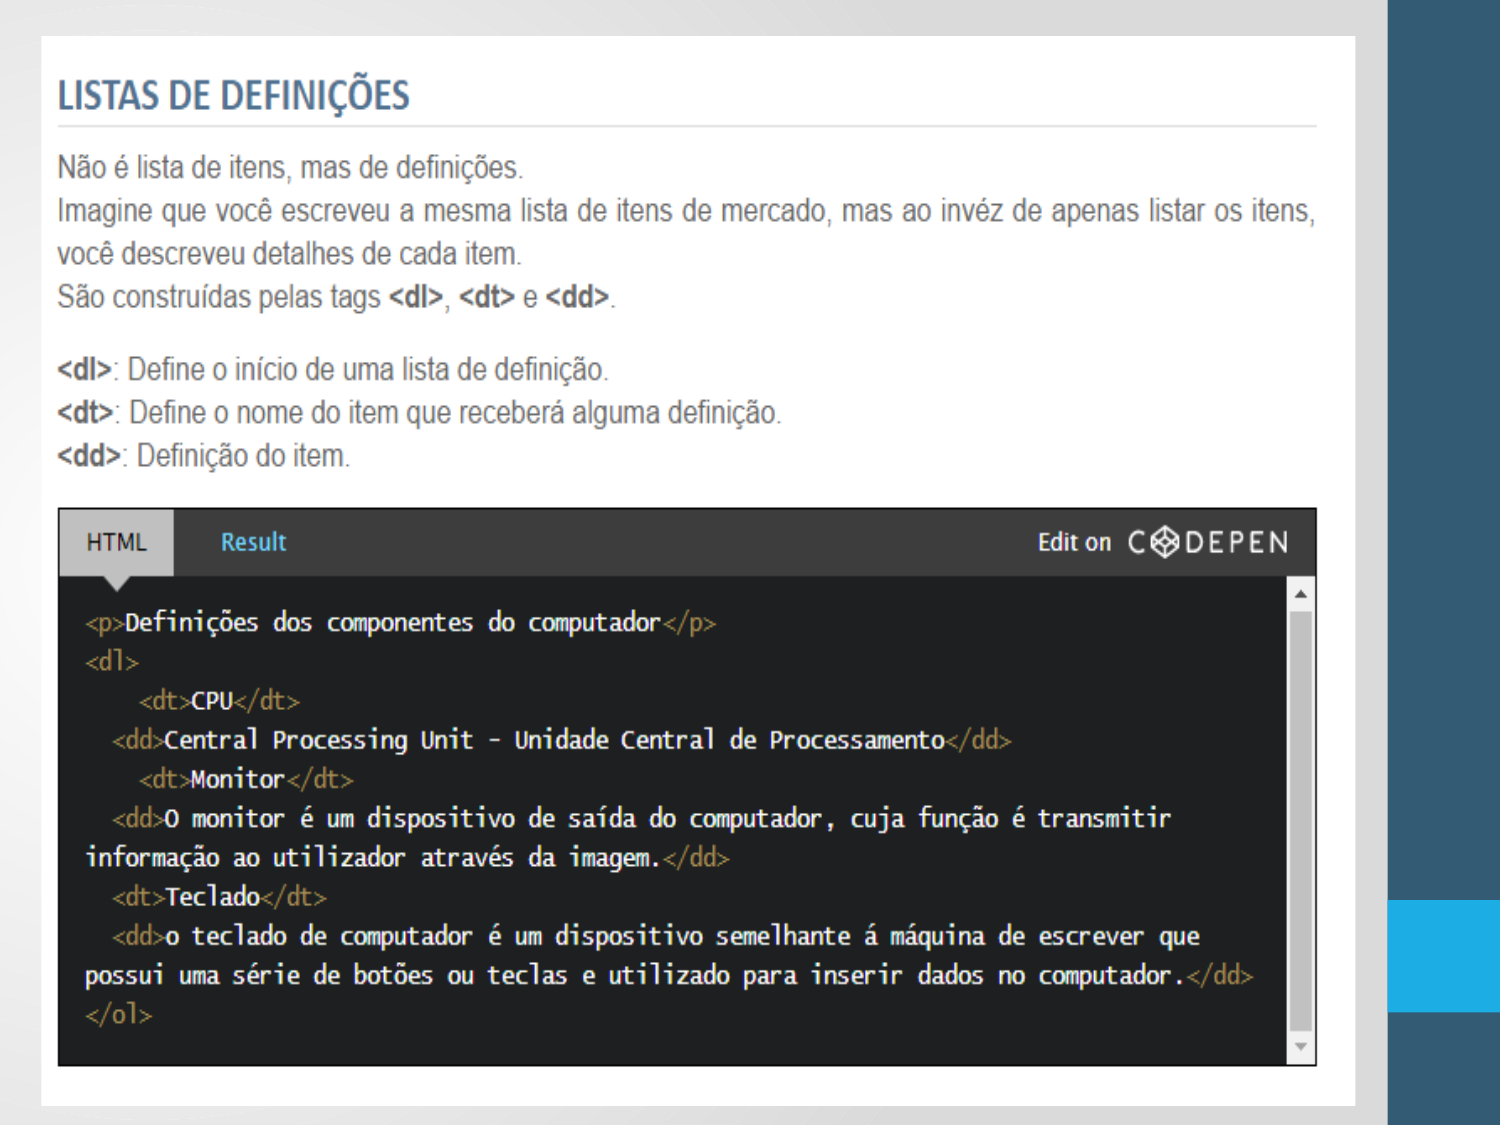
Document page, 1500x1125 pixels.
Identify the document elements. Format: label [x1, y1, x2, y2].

picture [40, 36, 1356, 1107]
